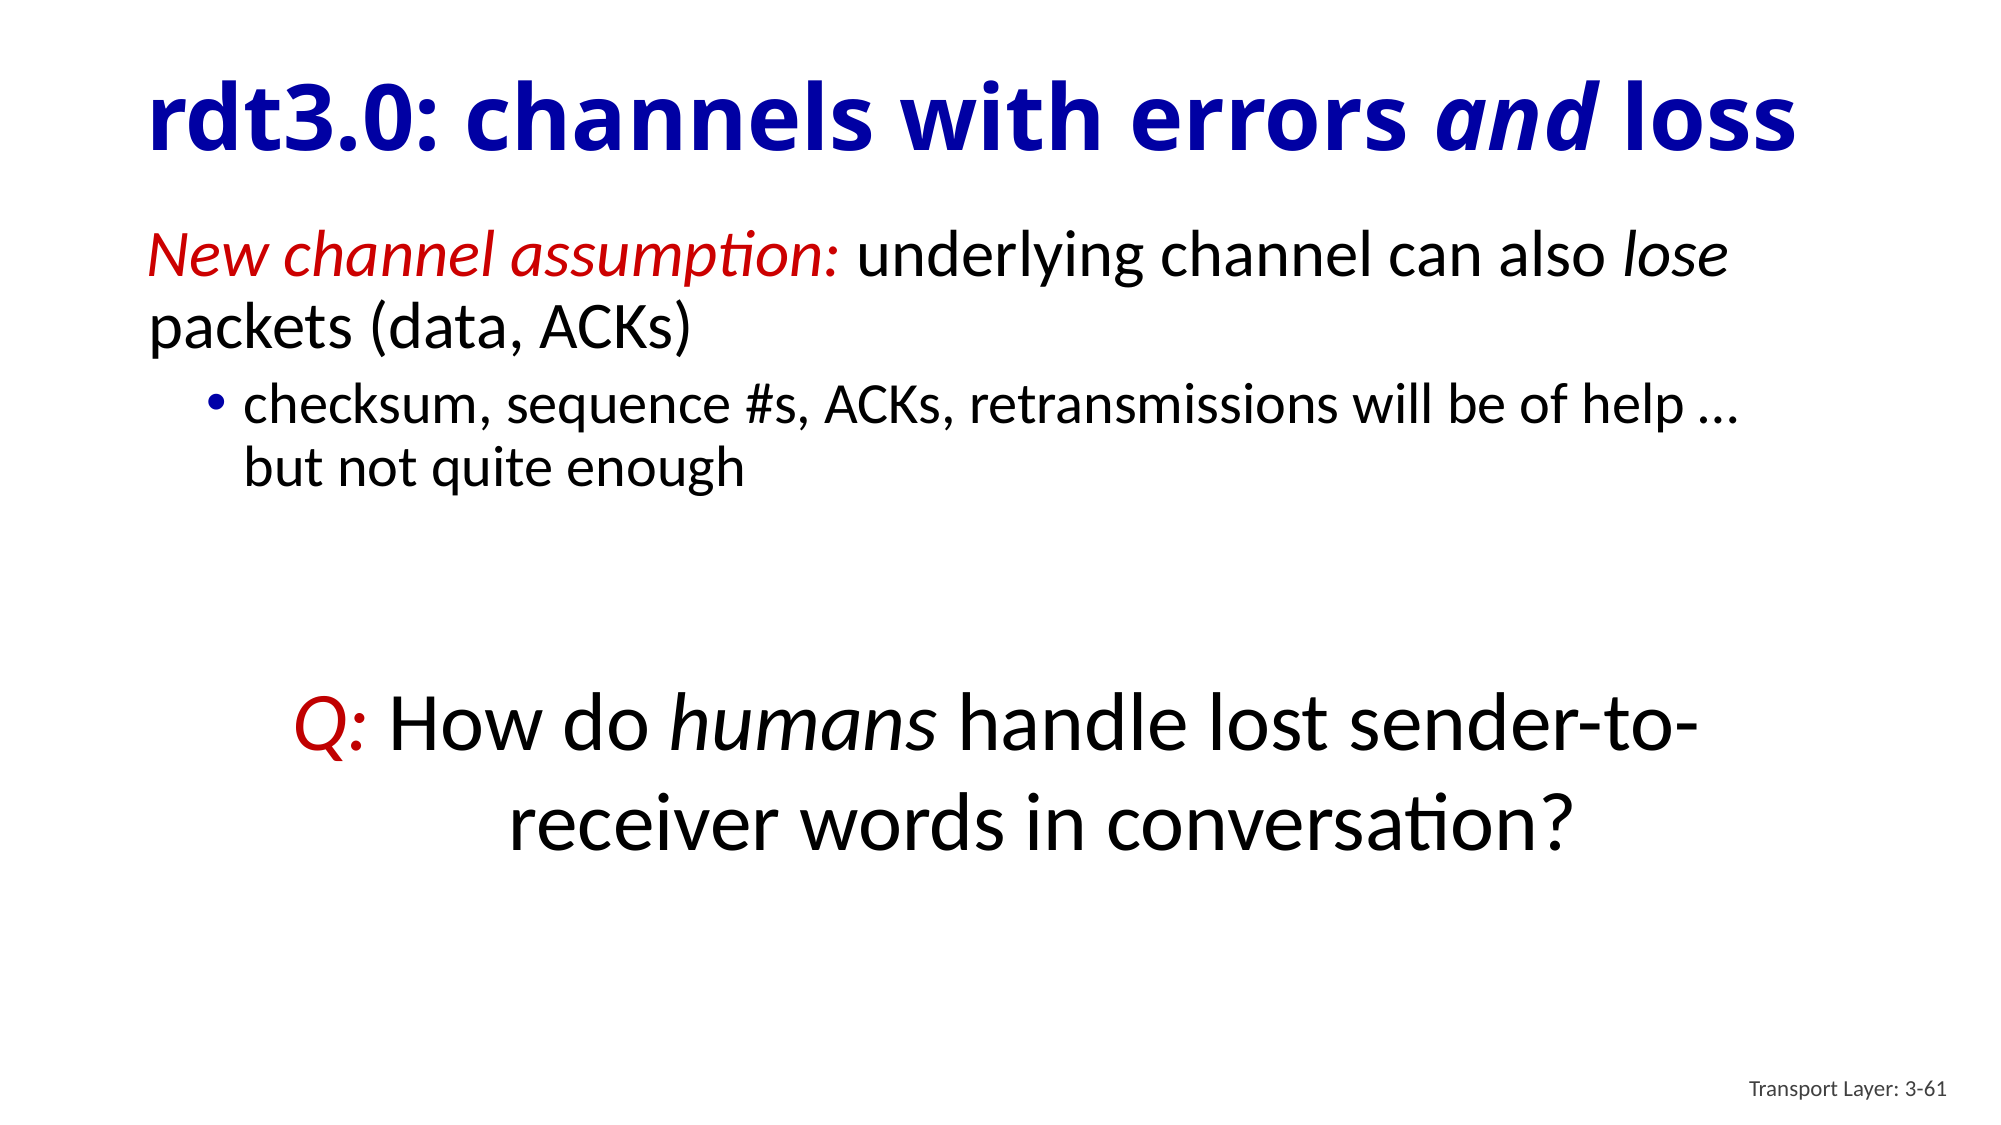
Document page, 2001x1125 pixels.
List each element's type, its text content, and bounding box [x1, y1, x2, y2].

title rdt3.0: channels with errors and loss [131, 47, 1952, 195]
slide_number Transport Layer: 3-61 [1512, 1056, 1963, 1117]
text_box New channel assumption: underlying channel can also lose packets (data, ACKs) checksum, sequence #s, ACKs, retransmissions will be of help … but not quite enough [114, 211, 1843, 975]
text_box Q: How do humans handle lost sender-to-receiver words in conversation? [221, 659, 1770, 875]
